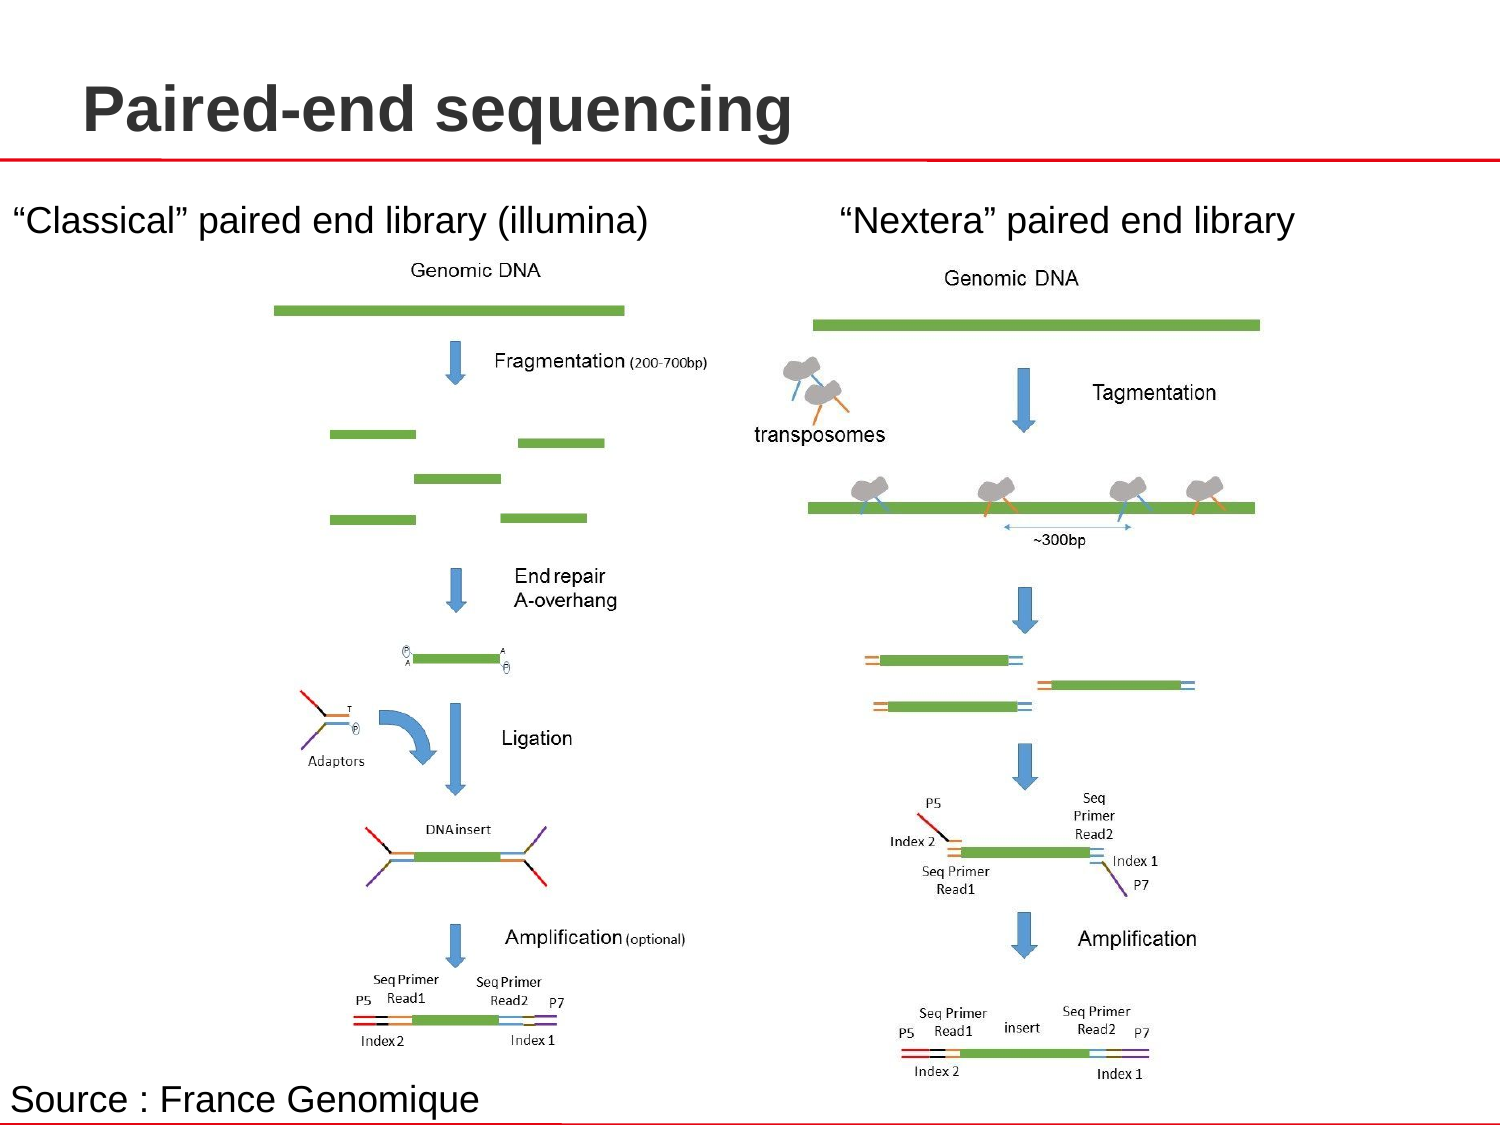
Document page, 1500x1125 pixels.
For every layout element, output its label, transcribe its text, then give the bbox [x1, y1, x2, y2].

text_box “Classical” paired end library (illumina) [0, 189, 664, 246]
text_box “Nextera” paired end library [825, 189, 1310, 224]
text_box Paired-end sequencing [82, 66, 1411, 145]
picture [164, 226, 1314, 1113]
text_box Source : France Genomique [0, 1068, 495, 1125]
